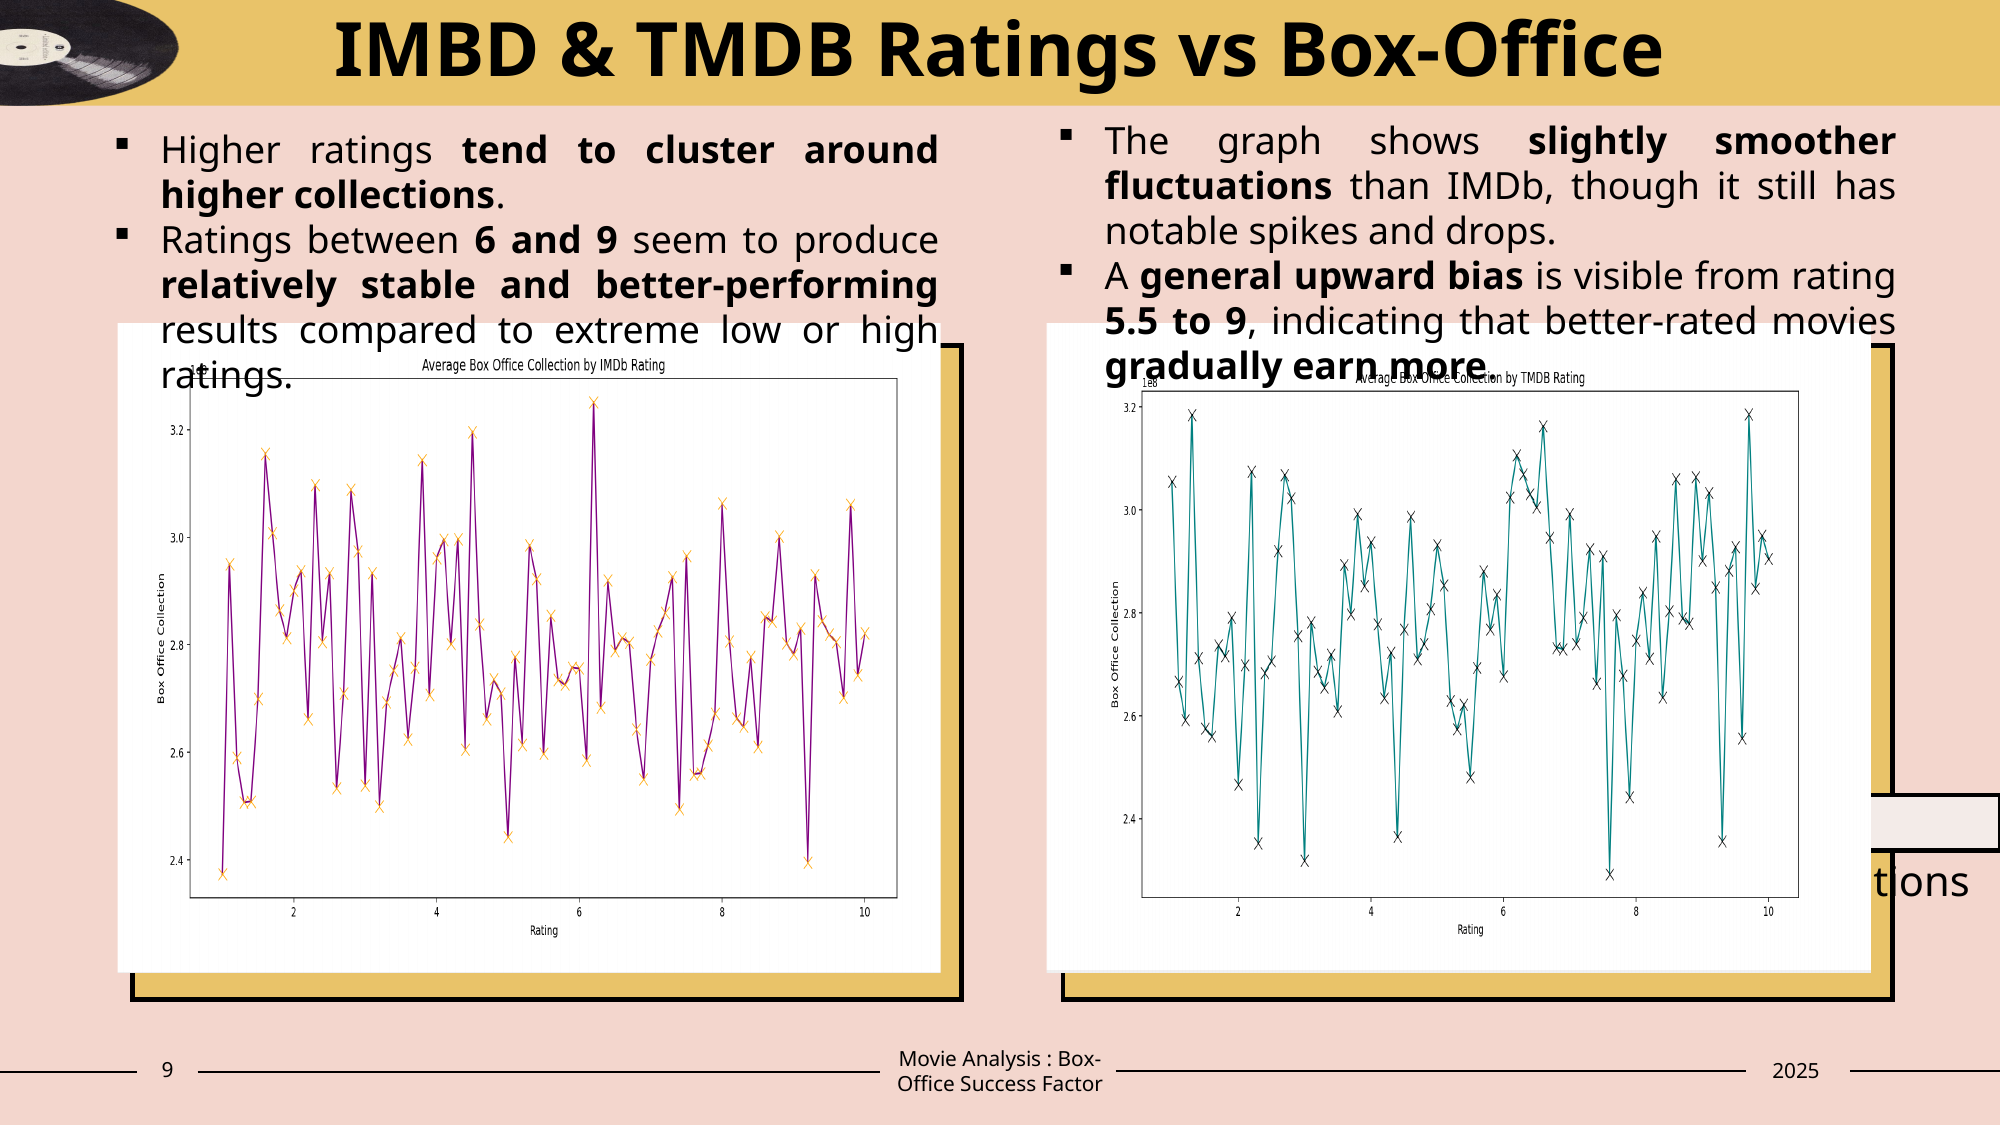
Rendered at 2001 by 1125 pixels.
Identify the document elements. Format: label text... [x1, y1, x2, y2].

slide_number 2025 [1743, 1050, 1849, 1091]
slide_number 9 [137, 1050, 198, 1091]
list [117, 323, 941, 973]
title IMBD & TMDB Ratings vs Box-Office [242, 0, 2000, 106]
picture [1046, 323, 1871, 973]
picture [0, 0, 241, 168]
list Chief Operations Officer [1871, 793, 2000, 853]
text_box Higher ratings tend to cluster around higher collections. Ratings between 6 and 9 seem to produce relatively stable and better-performing results compared to extreme low or high ratings. [98, 118, 955, 404]
text_box The graph shows slightly smoother fluctuations than IMDb, though it still has notable spikes and drops. A general upward bias is visible from rating 5.5 to 9, indicating that better-rated movies gradually earn more. [1042, 109, 1912, 440]
footer Movie Analysis : Box-Office Success Factor [879, 1050, 1120, 1091]
